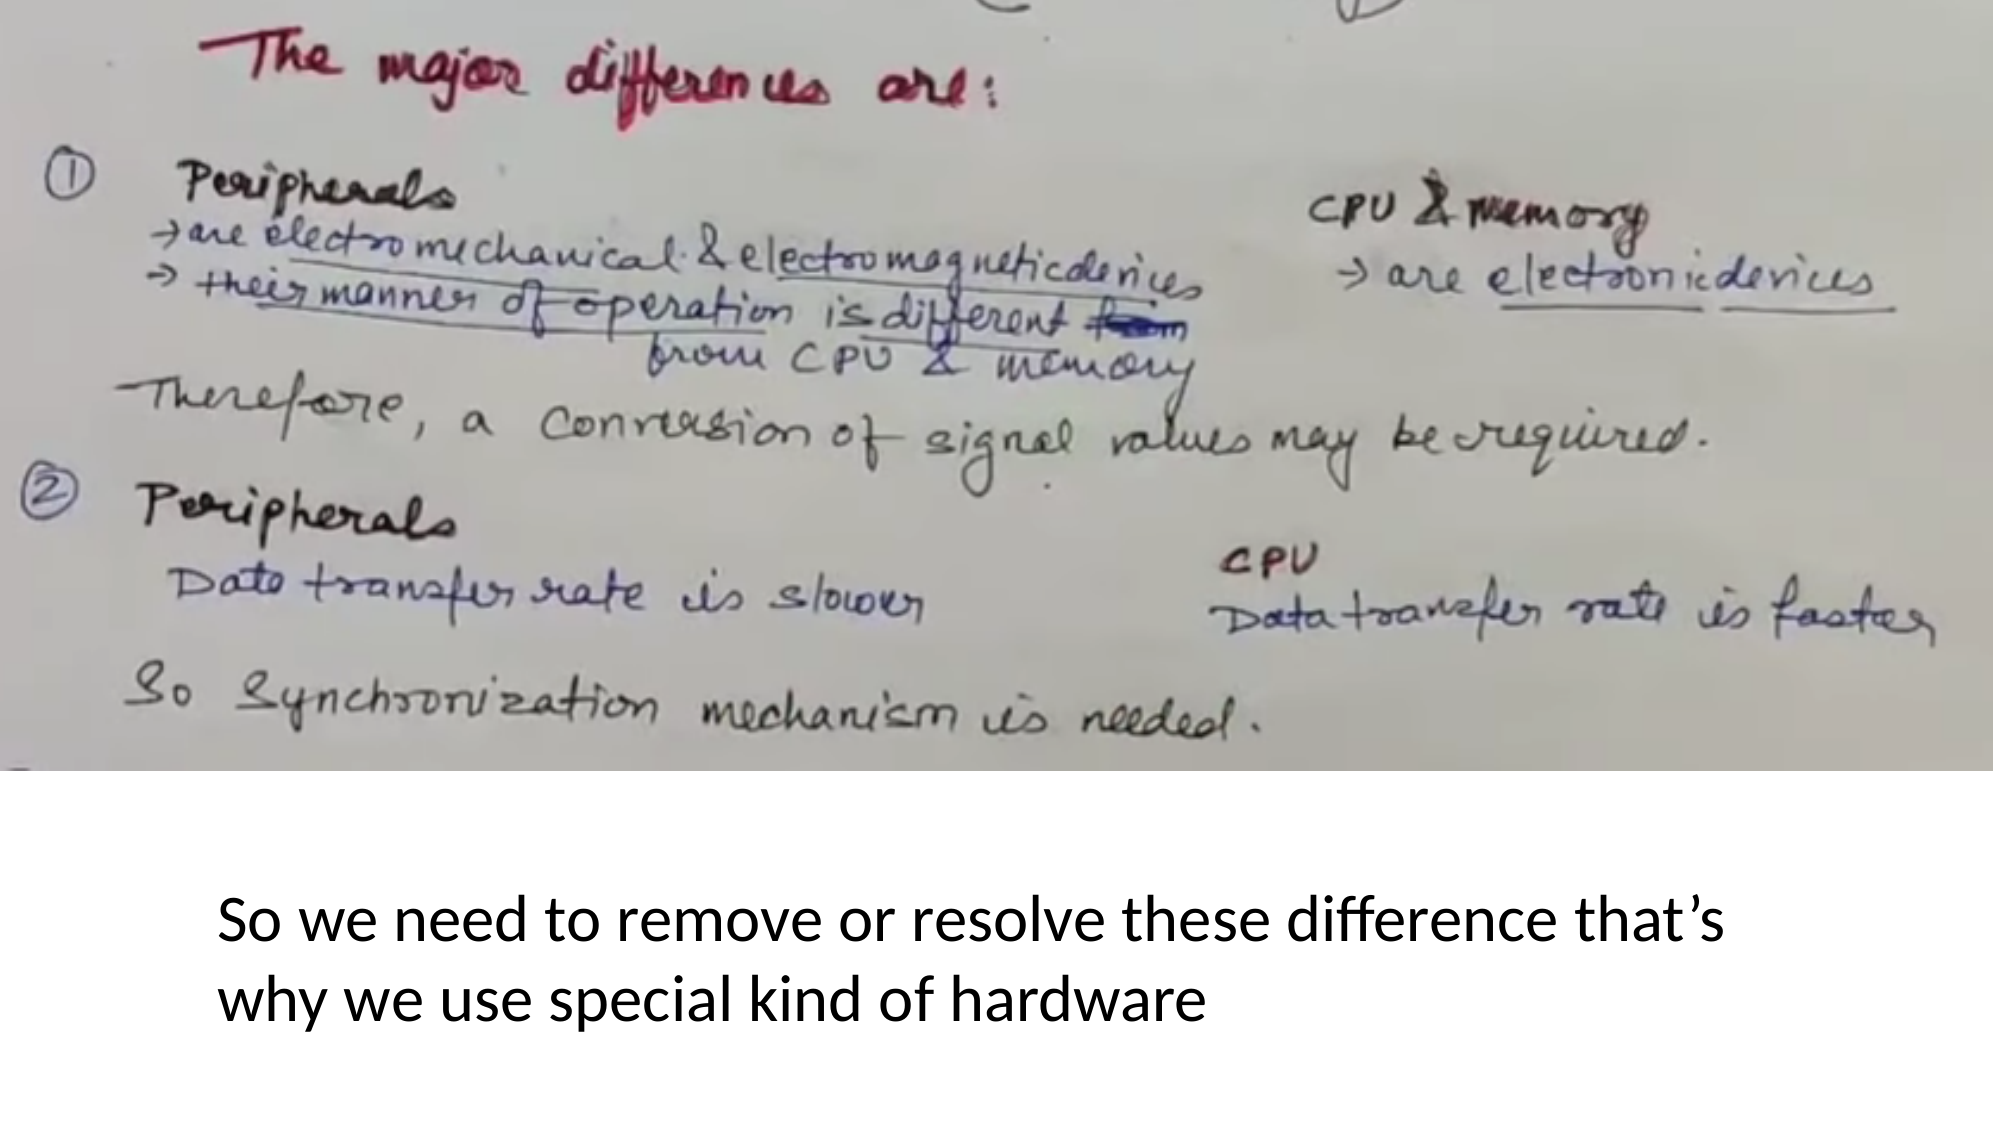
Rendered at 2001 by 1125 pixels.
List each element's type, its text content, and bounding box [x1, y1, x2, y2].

text_box So we need to remove or resolve these difference that’s why we use special kind of hardware [202, 867, 1798, 1043]
picture [0, 0, 1993, 771]
